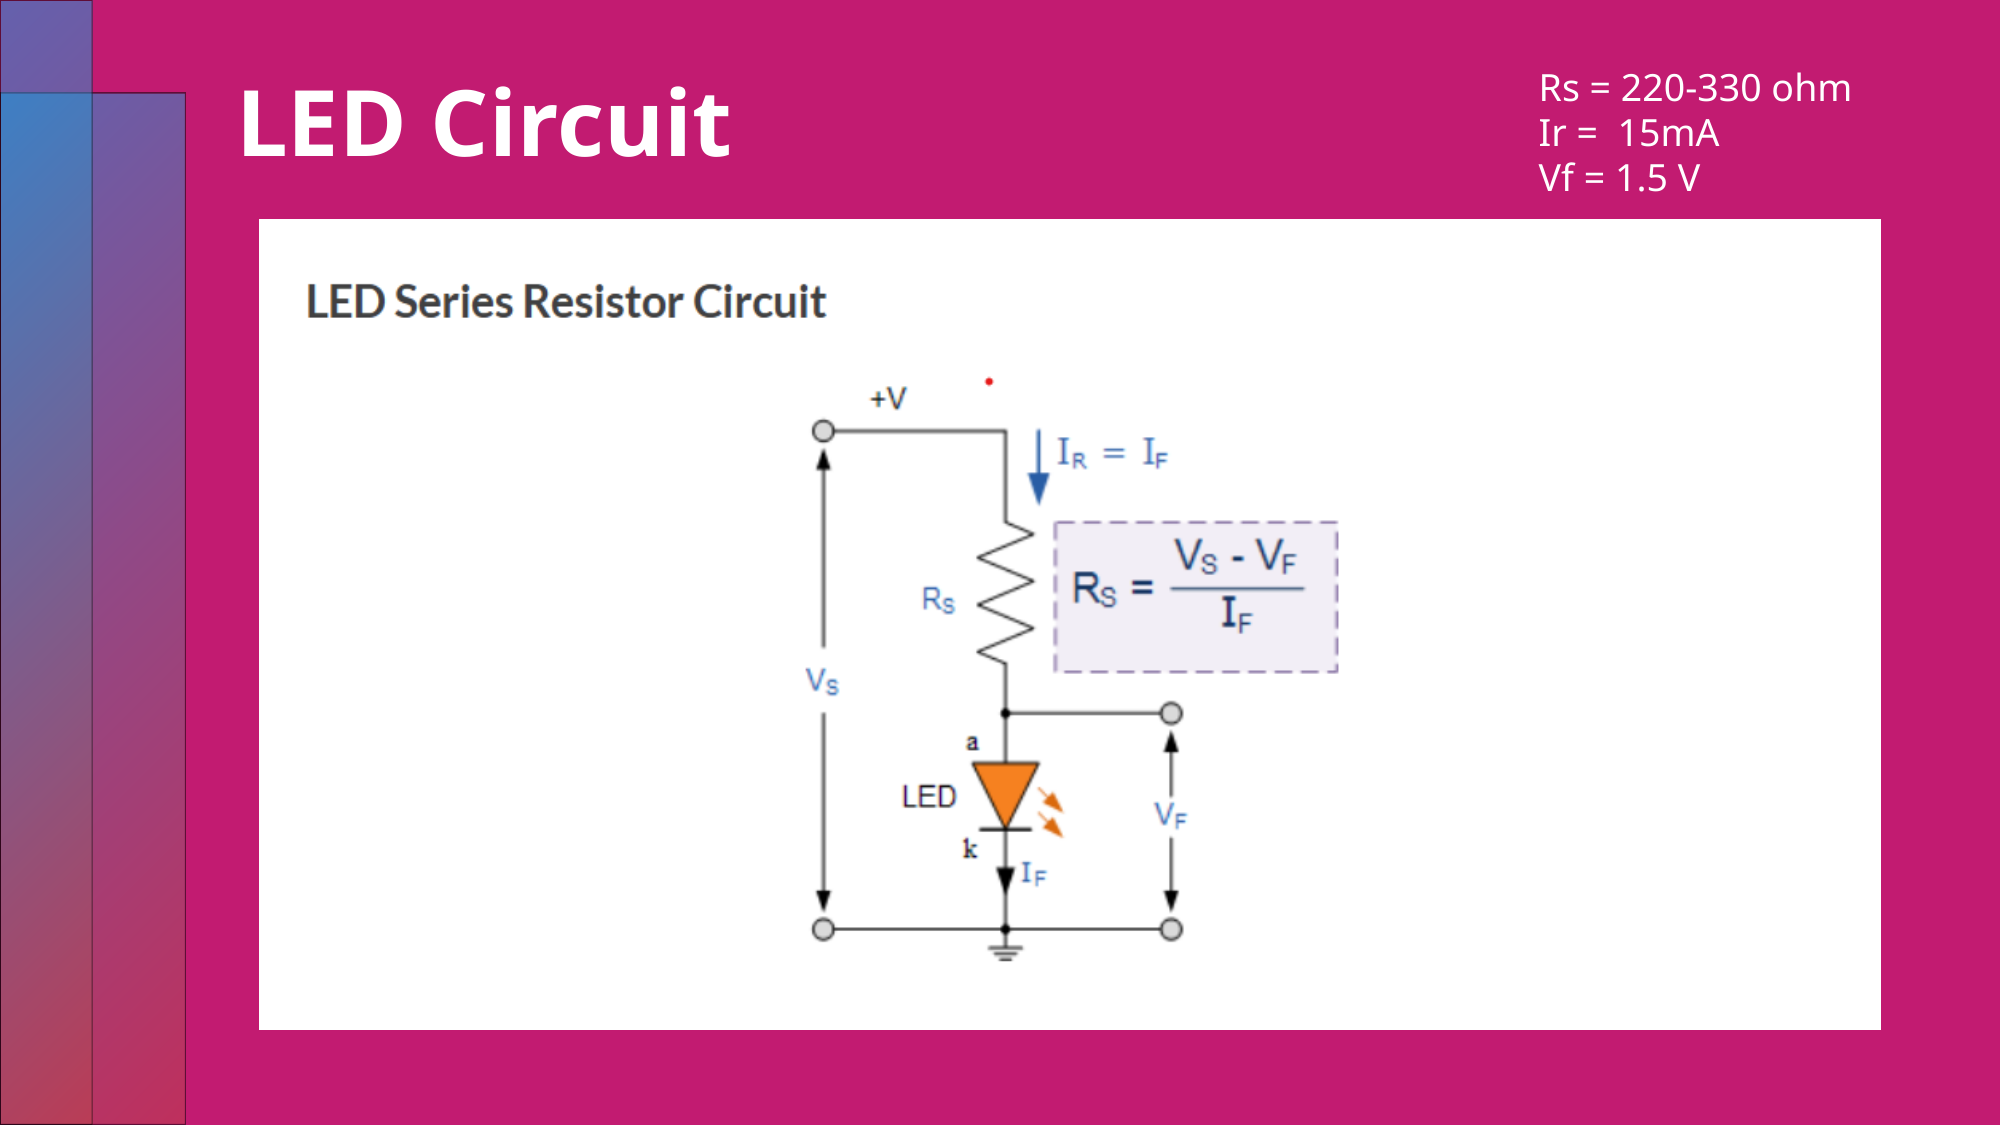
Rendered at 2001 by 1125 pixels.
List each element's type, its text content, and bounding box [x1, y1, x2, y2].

picture [259, 219, 1881, 1030]
title LED Circuit [221, 57, 1778, 312]
text_box Rs = 220-330 ohm Ir = 15mA Vf = 1.5 V [1523, 56, 2000, 207]
